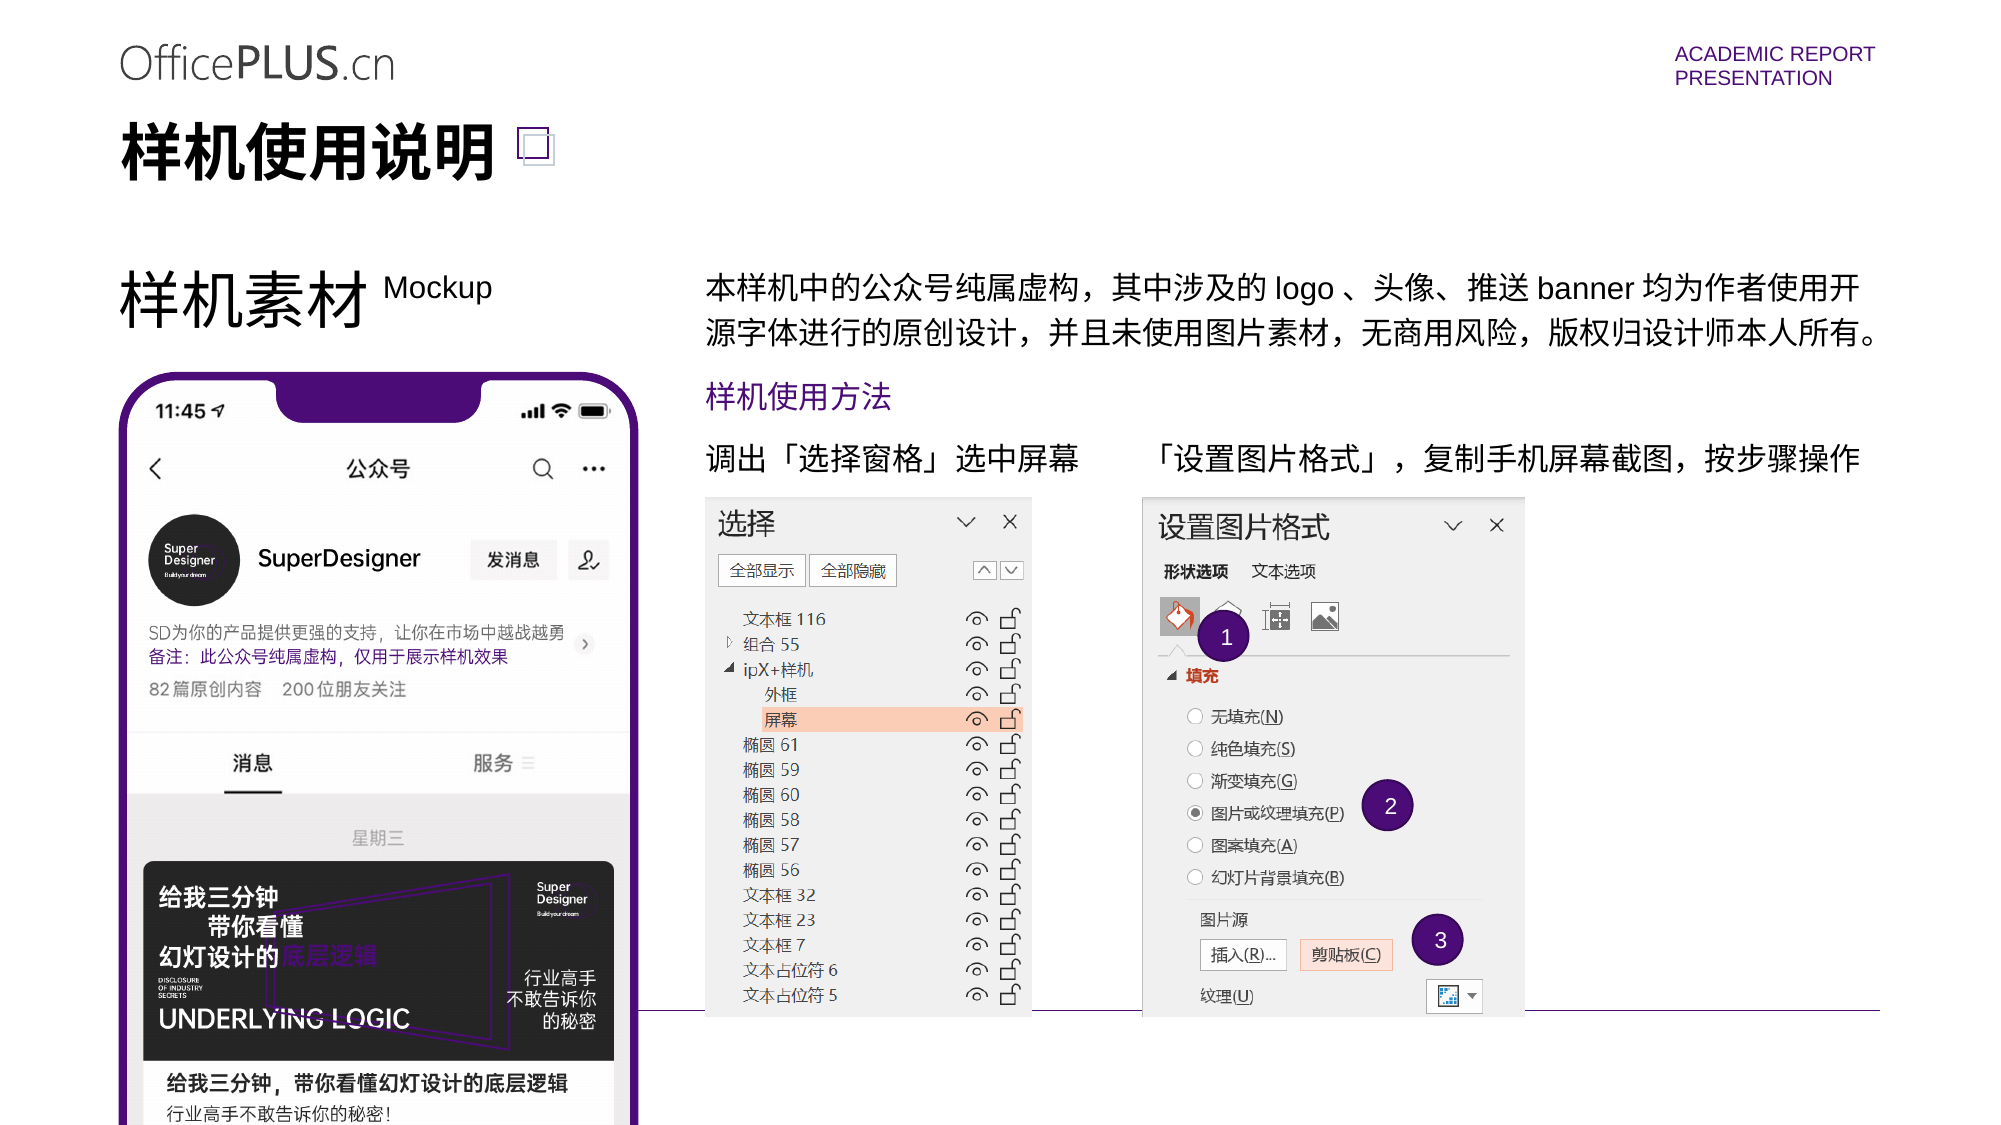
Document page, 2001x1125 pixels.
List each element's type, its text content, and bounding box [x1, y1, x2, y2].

text_box Mockup [382, 267, 522, 306]
text_box [523, 134, 555, 166]
text_box 「设置图片格式」，复制手机屏幕截图，按步骤操作 [1142, 432, 1869, 474]
text_box 本样机中的公众号纯属虚构，其中涉及的logo、头像、推送banner均为作者使用开源字体进行的原创设计，并且未使用图片素材，无商用风险，版权归设计师本人所有。 [705, 261, 1880, 349]
text_box [517, 127, 549, 159]
text_box 调出「选择窗格」选中屏幕 [705, 432, 1090, 474]
picture [705, 497, 1032, 1017]
picture [1142, 497, 1525, 1017]
text_box [118, 371, 639, 1125]
text_box 样机使用方法 [705, 369, 895, 412]
text_box 样机素材 [118, 261, 372, 337]
text_box [127, 380, 630, 1125]
text_box 样机使用说明 [120, 112, 375, 189]
